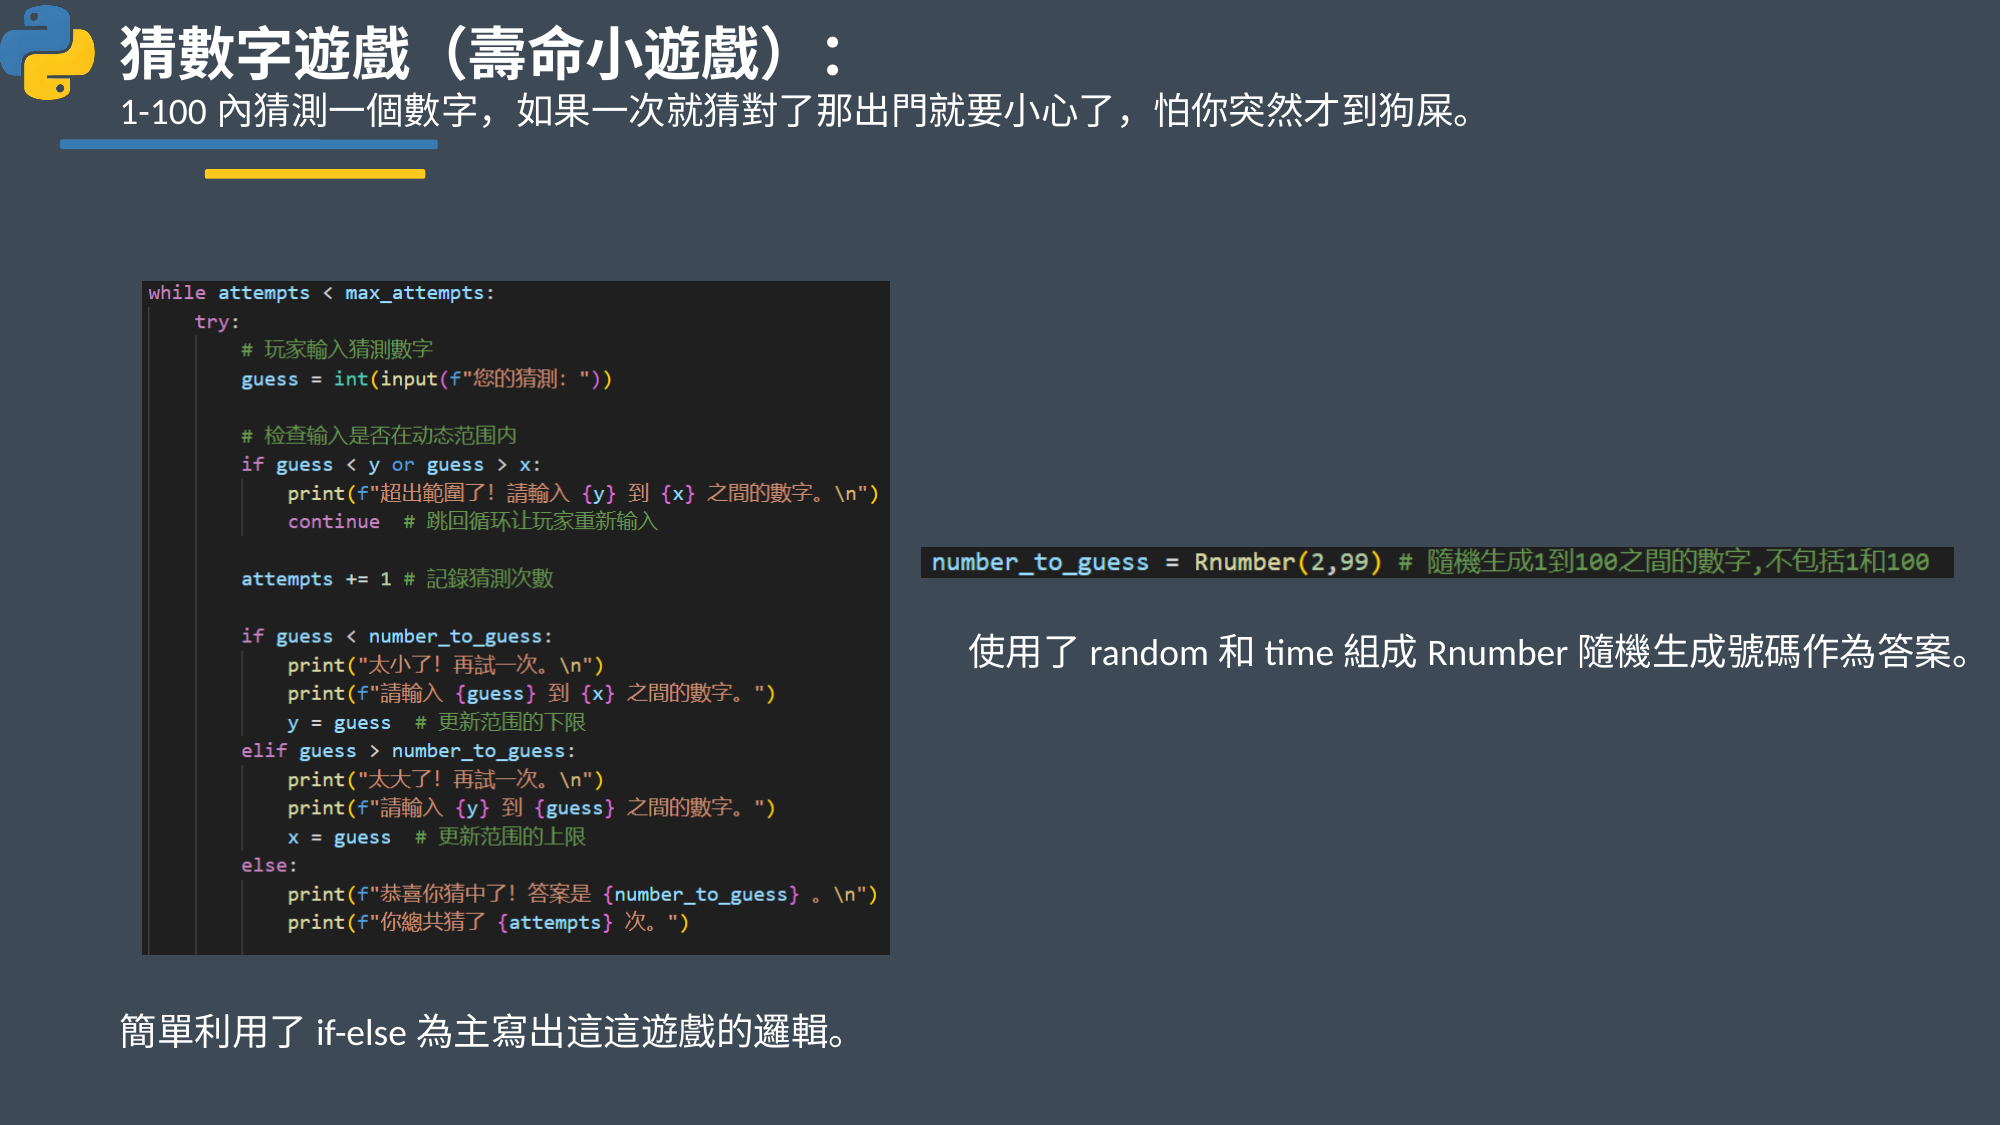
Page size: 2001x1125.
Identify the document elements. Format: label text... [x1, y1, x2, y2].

picture [921, 547, 1954, 578]
picture [0, 0, 170, 145]
text_box 使用了random和time組成Rnumber隨機生成號碼作為答案。 [953, 620, 1985, 680]
picture [142, 281, 890, 955]
text_box 猜數字遊戲（壽命小遊戲）： 1-100內猜測一個數字，如果一次就猜對了那出門就要小心了，怕你突然才到狗屎。 [170, 9, 1497, 139]
text_box 簡單利用了if-else為主寫出這這遊戲的邏輯。 [104, 1000, 871, 1106]
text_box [60, 140, 437, 178]
